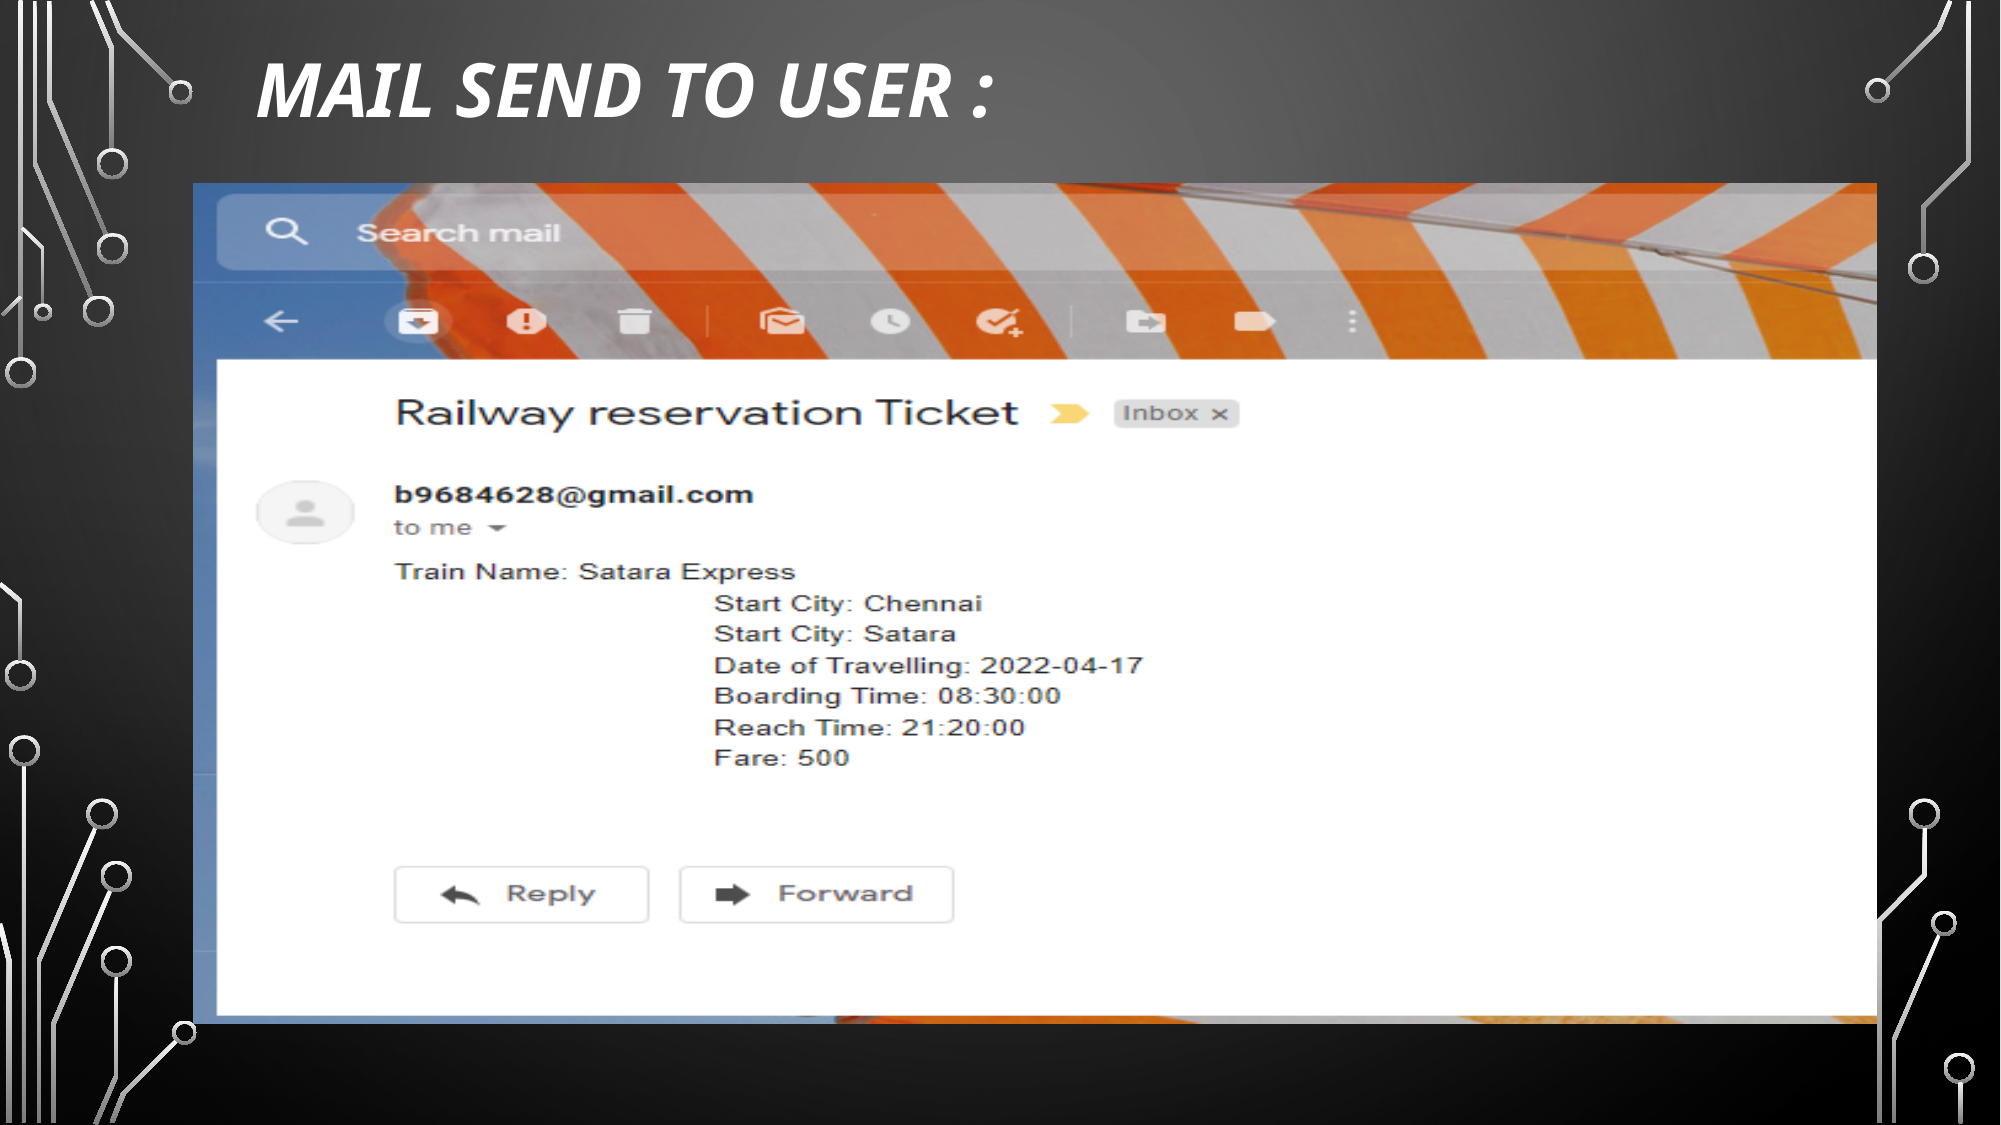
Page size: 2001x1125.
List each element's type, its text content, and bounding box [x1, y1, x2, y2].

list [193, 182, 1877, 1025]
title Mail send to User : [240, 12, 1703, 175]
